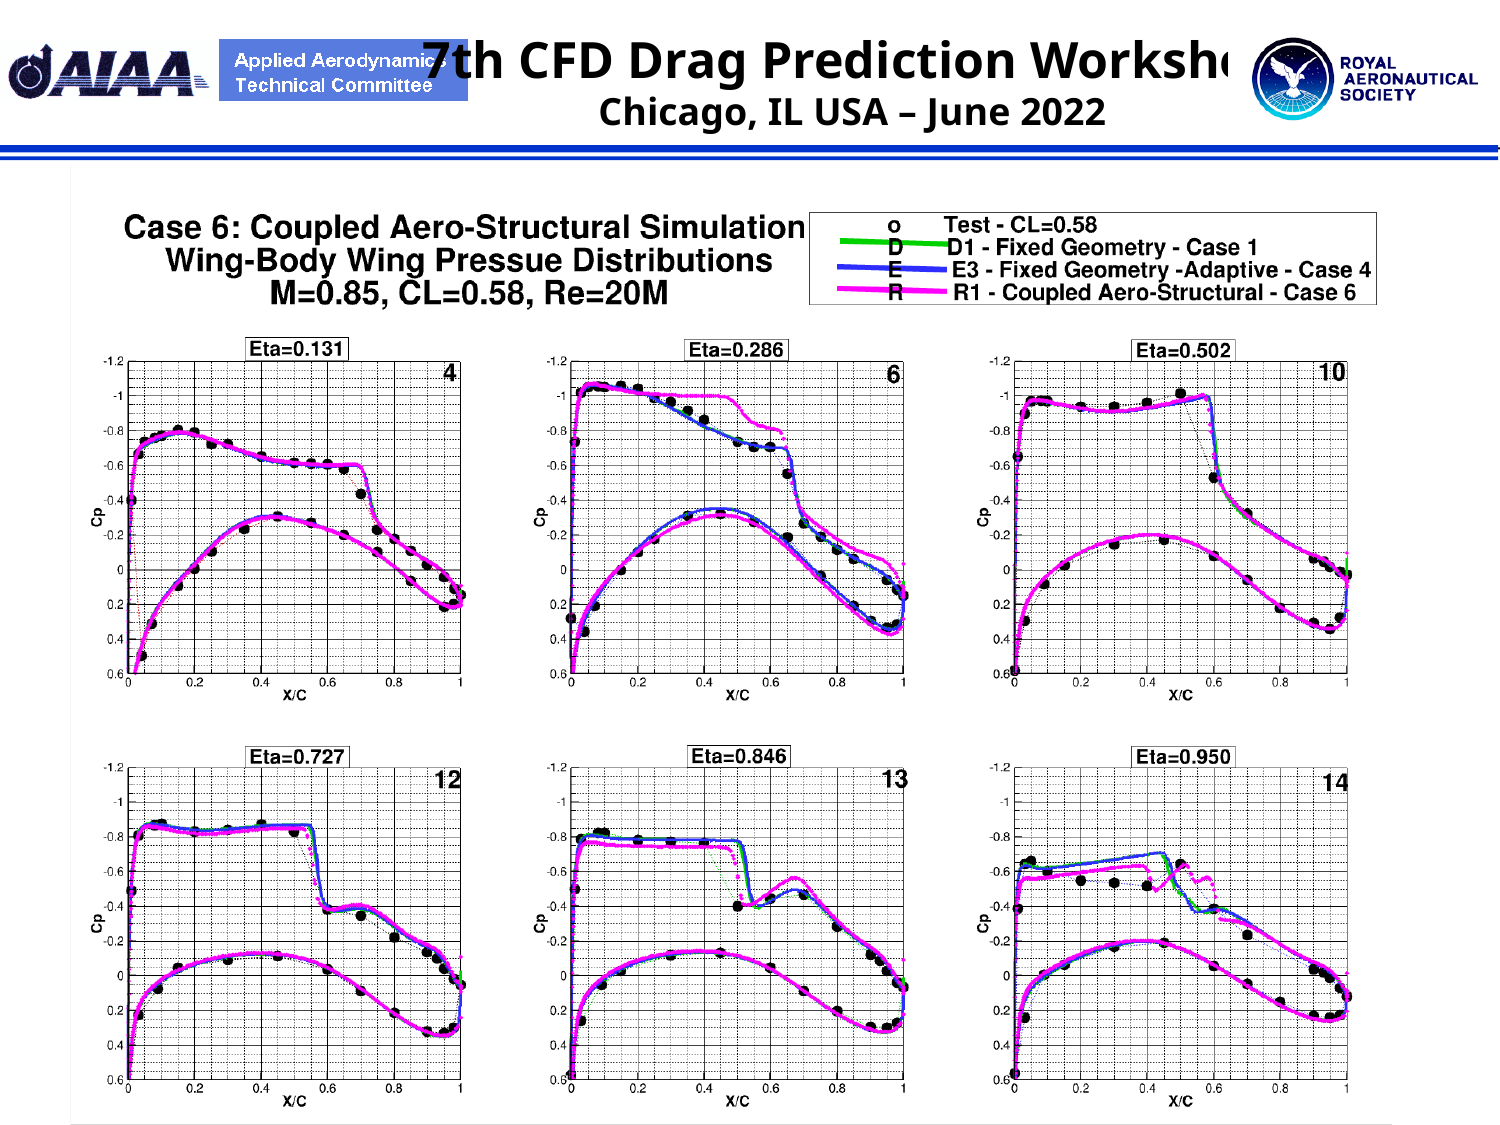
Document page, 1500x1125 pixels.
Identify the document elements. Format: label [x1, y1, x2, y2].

picture [70, 164, 1393, 1125]
picture [1, 39, 468, 101]
picture [463, 56, 468, 73]
picture [1228, 13, 1500, 144]
